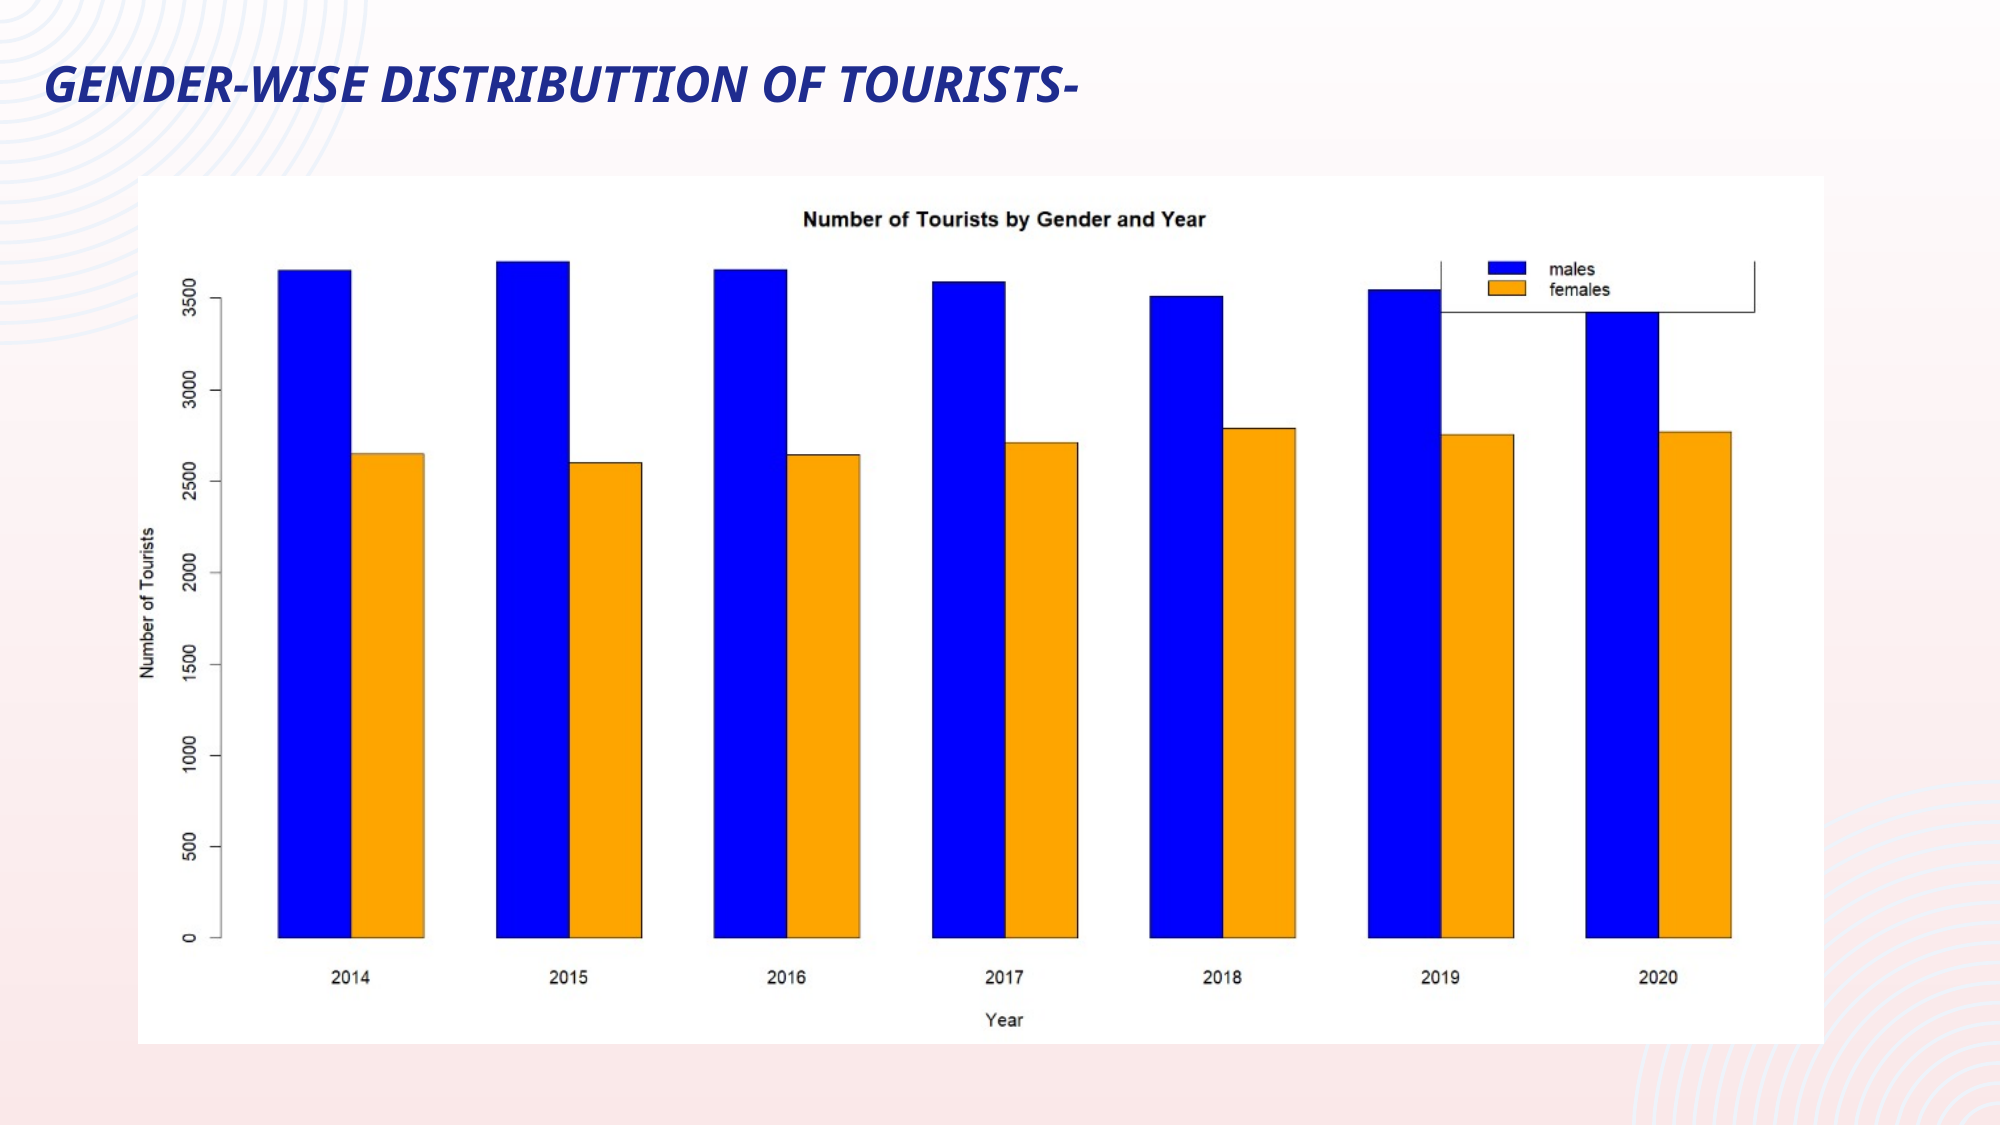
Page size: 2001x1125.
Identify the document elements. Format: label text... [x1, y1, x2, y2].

picture [138, 176, 1824, 1044]
footer GENDER-WISE DISTRIBUTTION OF TOURISTS- [28, 45, 1959, 120]
